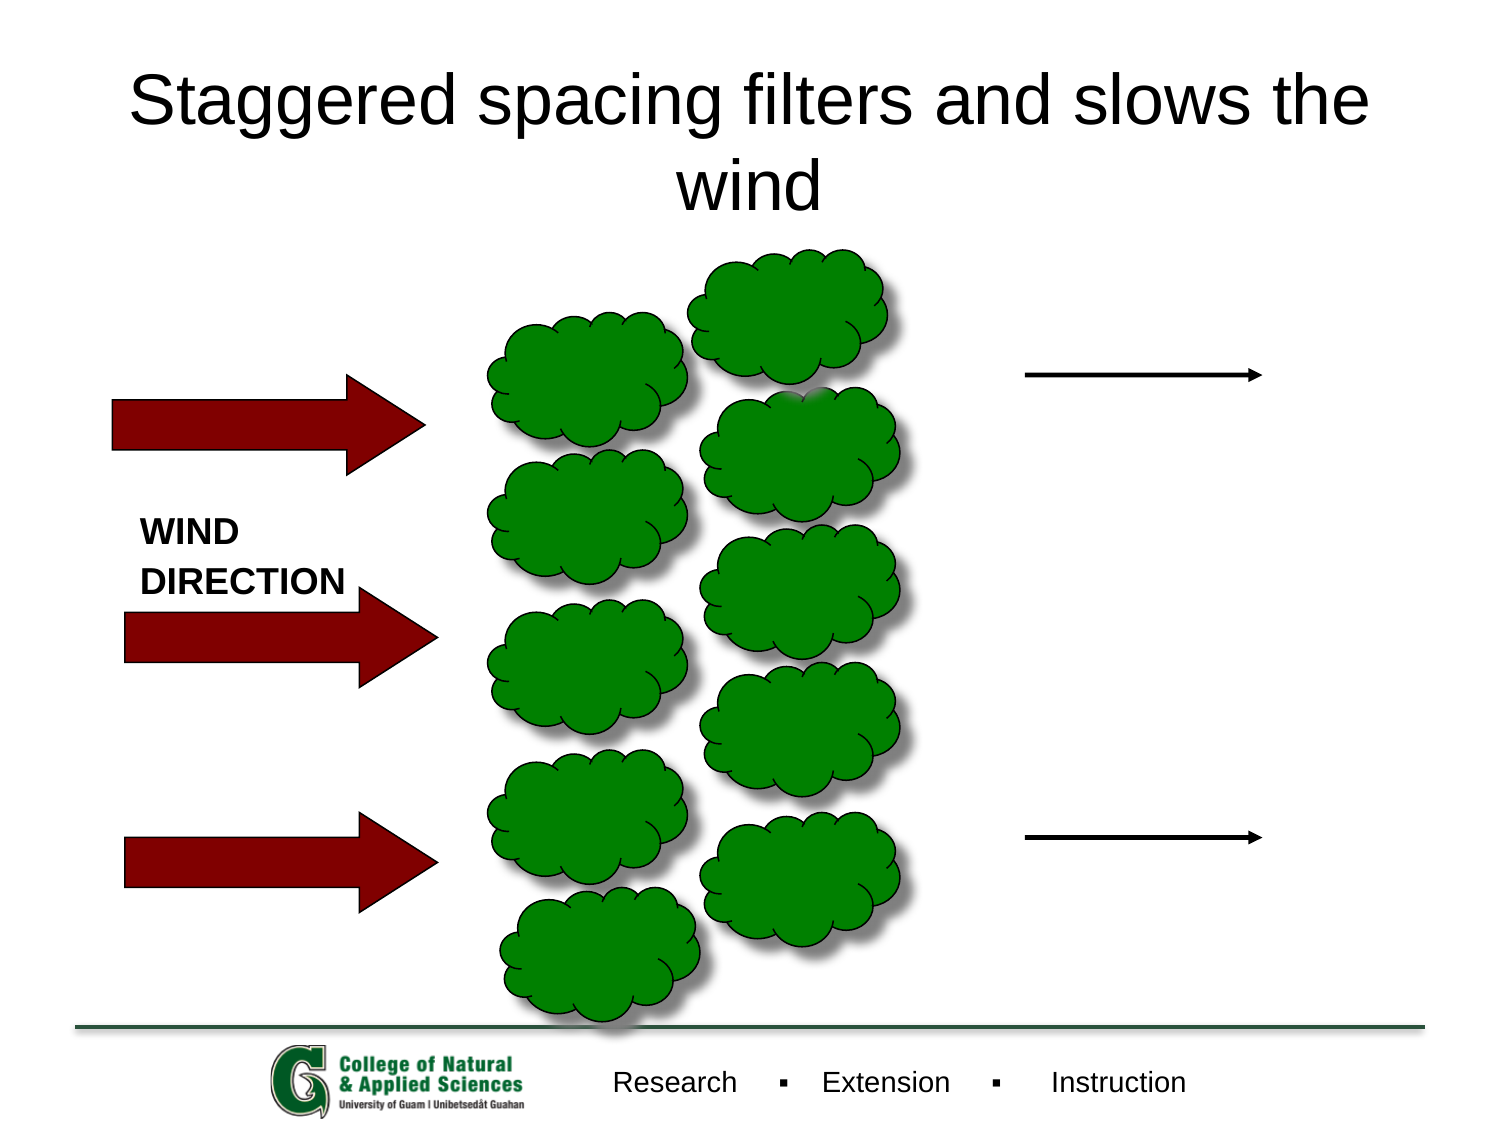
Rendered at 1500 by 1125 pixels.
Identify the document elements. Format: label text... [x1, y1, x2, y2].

text_box [699, 662, 900, 797]
text_box [699, 812, 900, 947]
text_box [487, 450, 688, 585]
text_box [1024, 831, 1263, 844]
text_box [124, 812, 438, 913]
text_box [112, 375, 425, 475]
text_box [699, 525, 900, 660]
text_box [500, 887, 700, 1022]
title Staggered spacing filters and slows the wind [75, 45, 1425, 233]
text_box [124, 597, 438, 688]
text_box [1024, 368, 1263, 382]
text_box WIND [125, 499, 400, 560]
text_box [699, 387, 900, 522]
text_box [487, 600, 688, 735]
text_box DIRECTION [125, 549, 375, 610]
text_box [487, 750, 688, 885]
text_box [687, 249, 888, 385]
text_box [487, 312, 688, 447]
